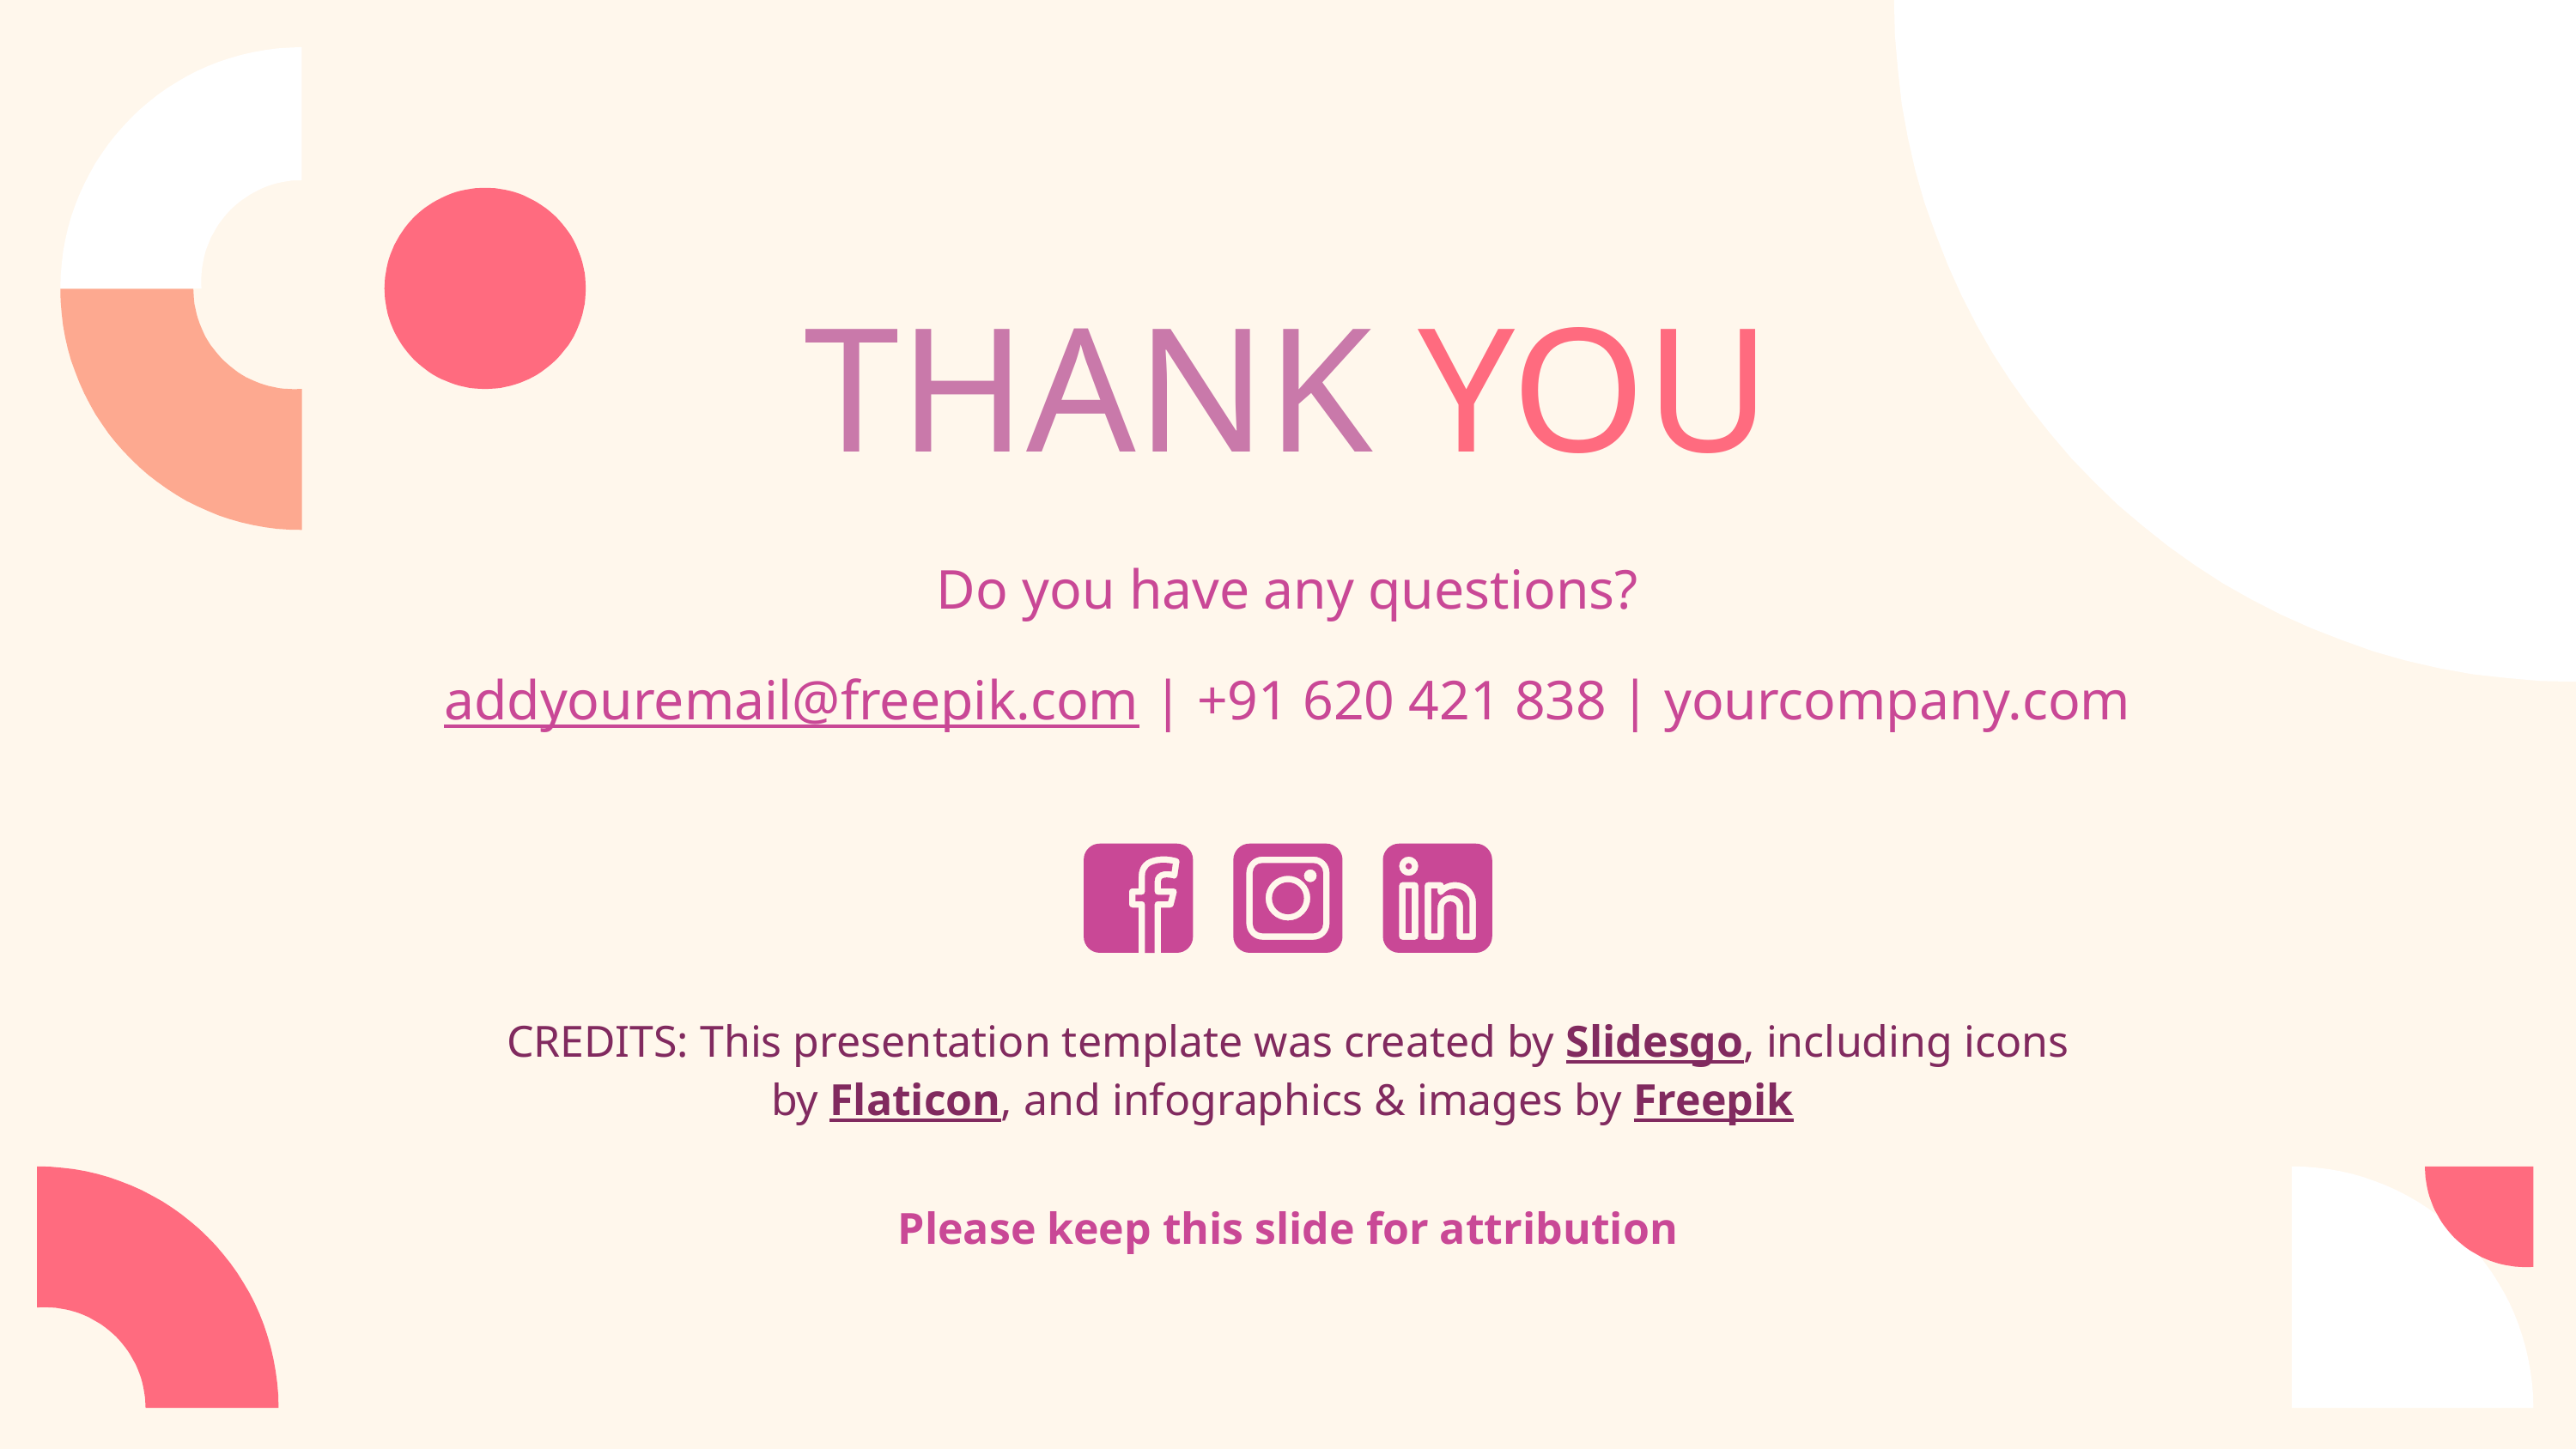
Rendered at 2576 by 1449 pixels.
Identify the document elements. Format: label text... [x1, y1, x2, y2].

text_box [1233, 843, 1343, 954]
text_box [1083, 843, 1194, 954]
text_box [1382, 843, 1492, 954]
title THANK YOU [506, 253, 2070, 509]
text_box Please keep this slide for attribution [837, 1175, 1739, 1281]
subtitle Do you have any questions? addyouremail@freepik.com | +91 620 421 838 | yourcompany.com [236, 530, 2340, 785]
